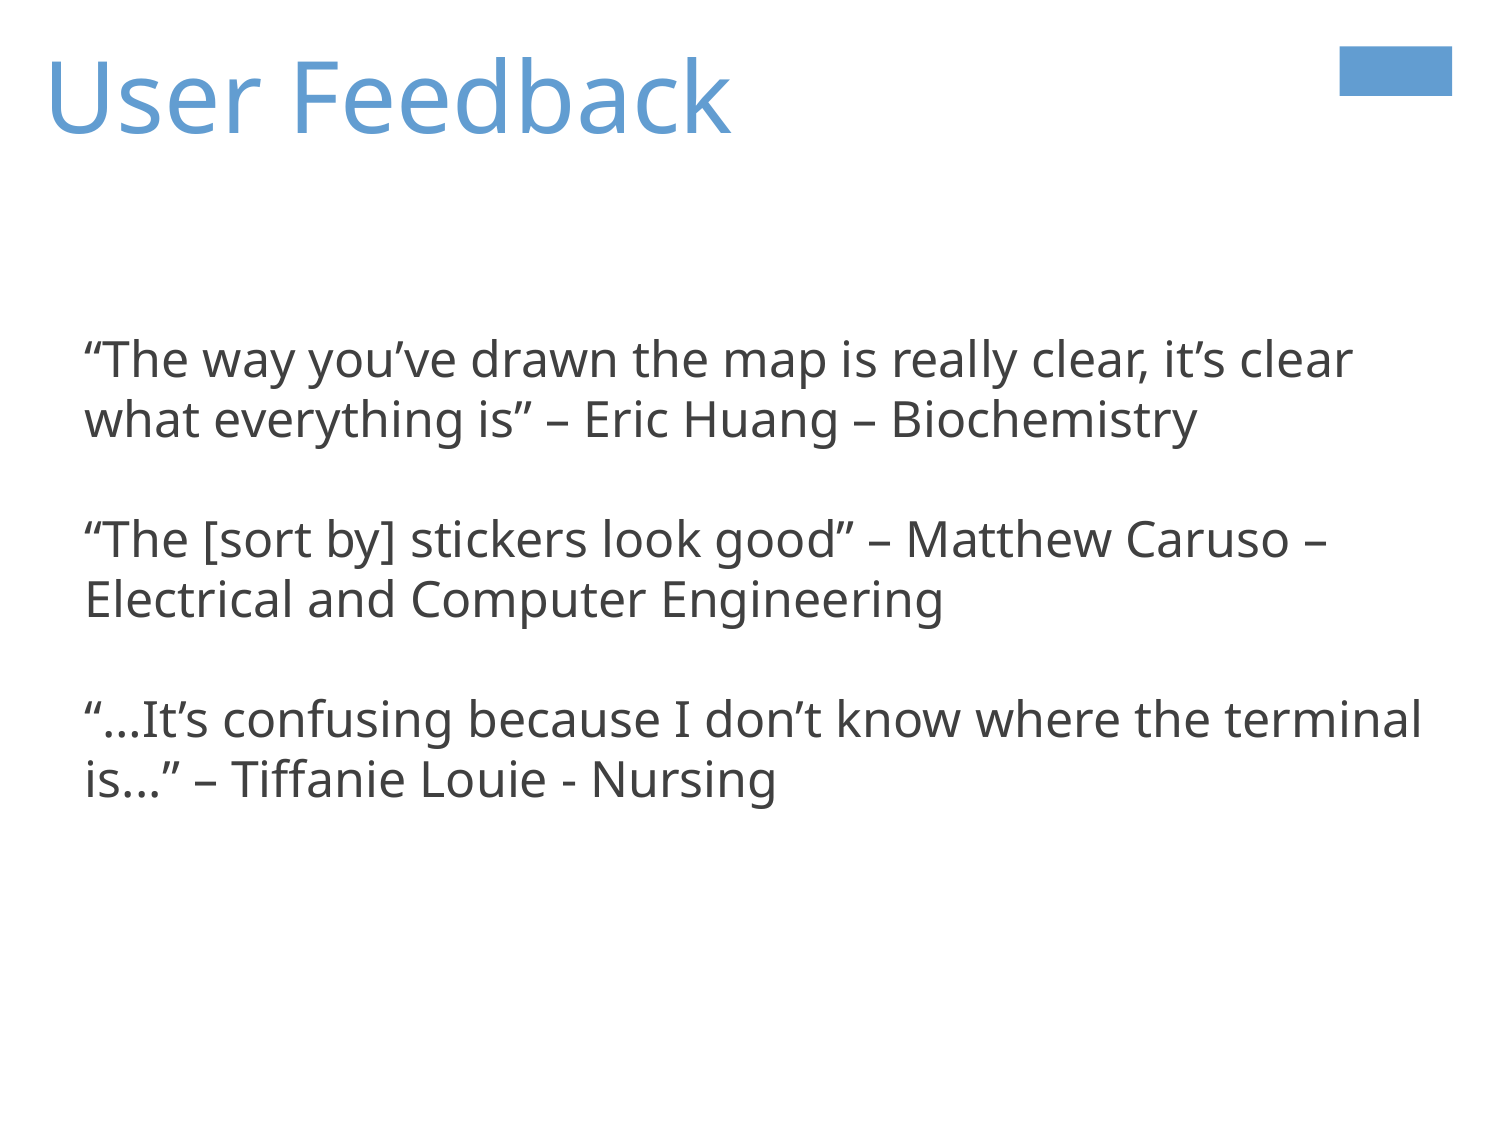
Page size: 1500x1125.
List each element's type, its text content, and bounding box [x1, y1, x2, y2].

text_box “The way you’ve drawn the map is really clear, it’s clear what everything is” – Eric Huang – Biochemistry “The [sort by] stickers look good” – Matthew Caruso – Electrical and Computer Engineering “…It’s confusing because I don’t know where the terminal is...” – Tiffanie Louie - Nursing [70, 319, 1450, 815]
text_box User Feedback [29, 25, 1342, 161]
